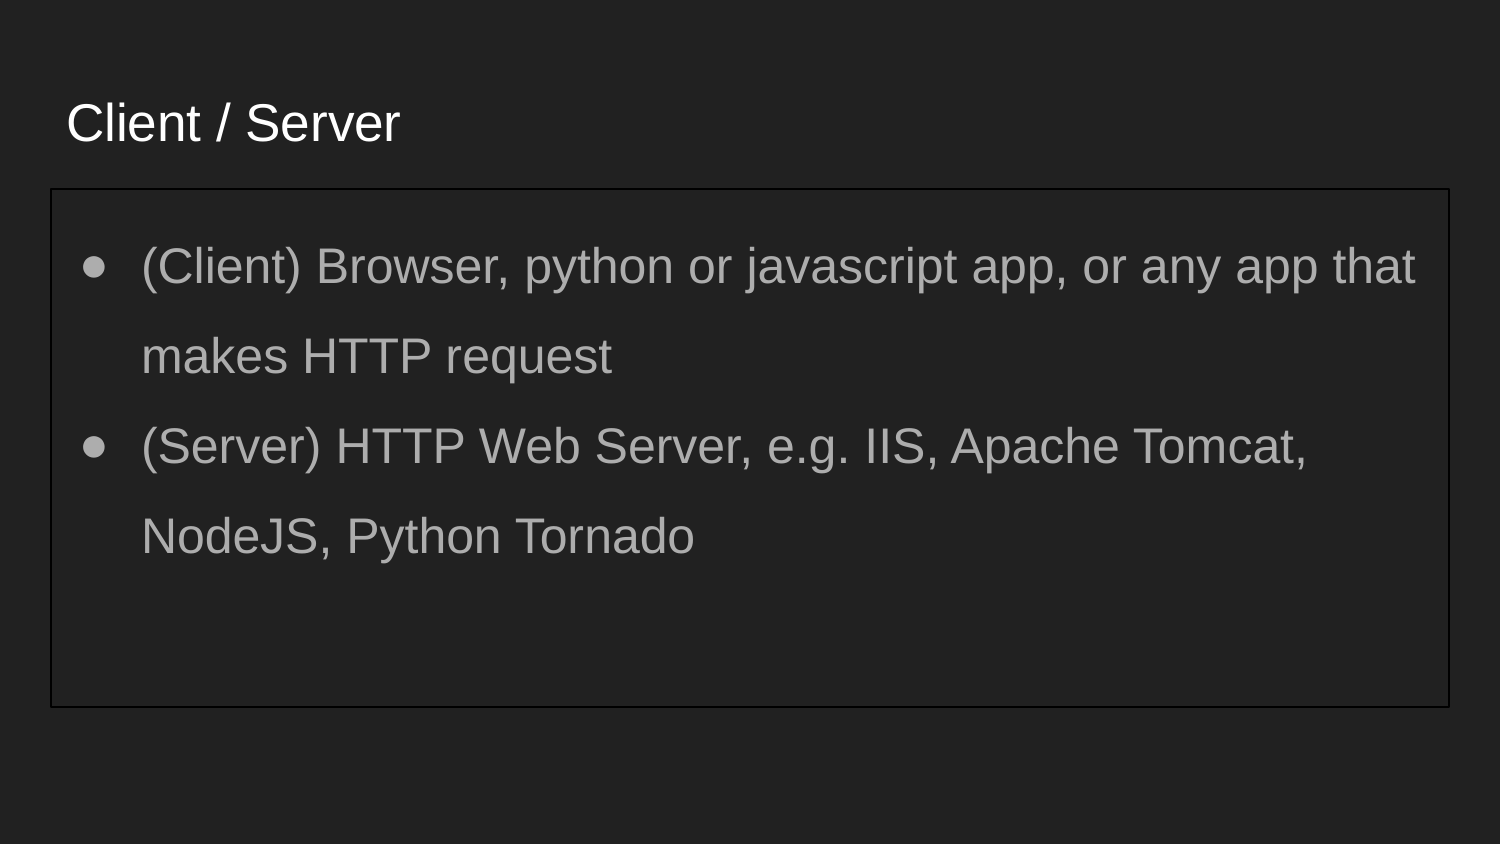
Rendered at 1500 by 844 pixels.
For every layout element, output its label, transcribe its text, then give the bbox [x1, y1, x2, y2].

title Client / Server [51, 72, 1449, 167]
list (Client) Browser, python or javascript app, or any app that makes HTTP request (Server) HTTP Web Server, e.g. IIS, Apache Tomcat, NodeJS, Python Tornado [51, 189, 1449, 708]
